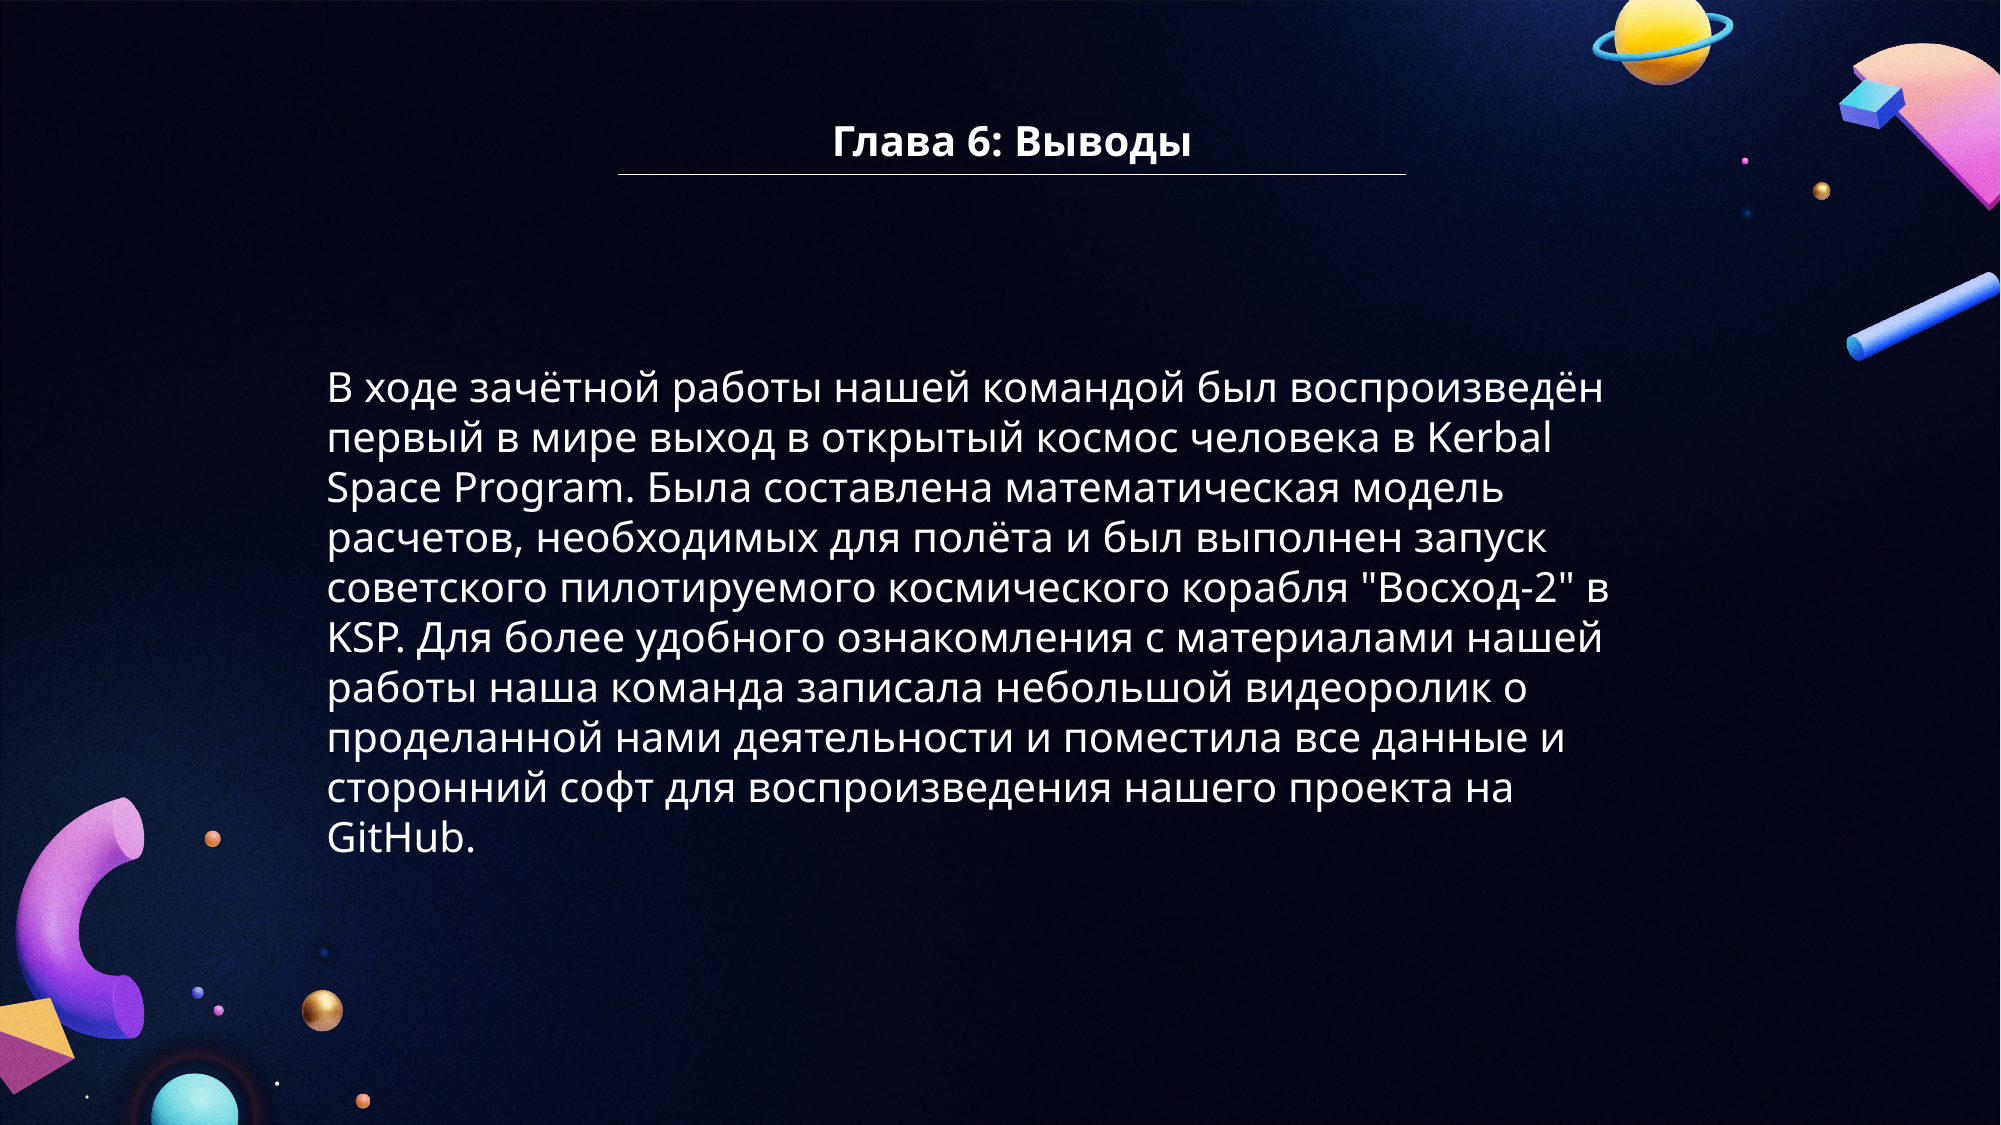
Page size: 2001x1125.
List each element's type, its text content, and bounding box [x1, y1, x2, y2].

text_box Глава 6: Выводы [559, 107, 1465, 173]
picture [0, 0, 2001, 1125]
text_box В ходе зачётной работы нашей командой был воспроизведён первый в мире выход в открытый космос человека в Kerbal Space Program. Была составлена математическая модель расчетов, необходимых для полёта и был выполнен запуск советского пилотируемого космического корабля "Восход-2" в KSP. Для более удобного ознакомления с материалами нашей работы наша команда записала небольшой видеоролик о проделанной нами деятельности и поместила все данные и сторонний софт для воспроизведения нашего проекта на GitHub. [311, 352, 1689, 868]
